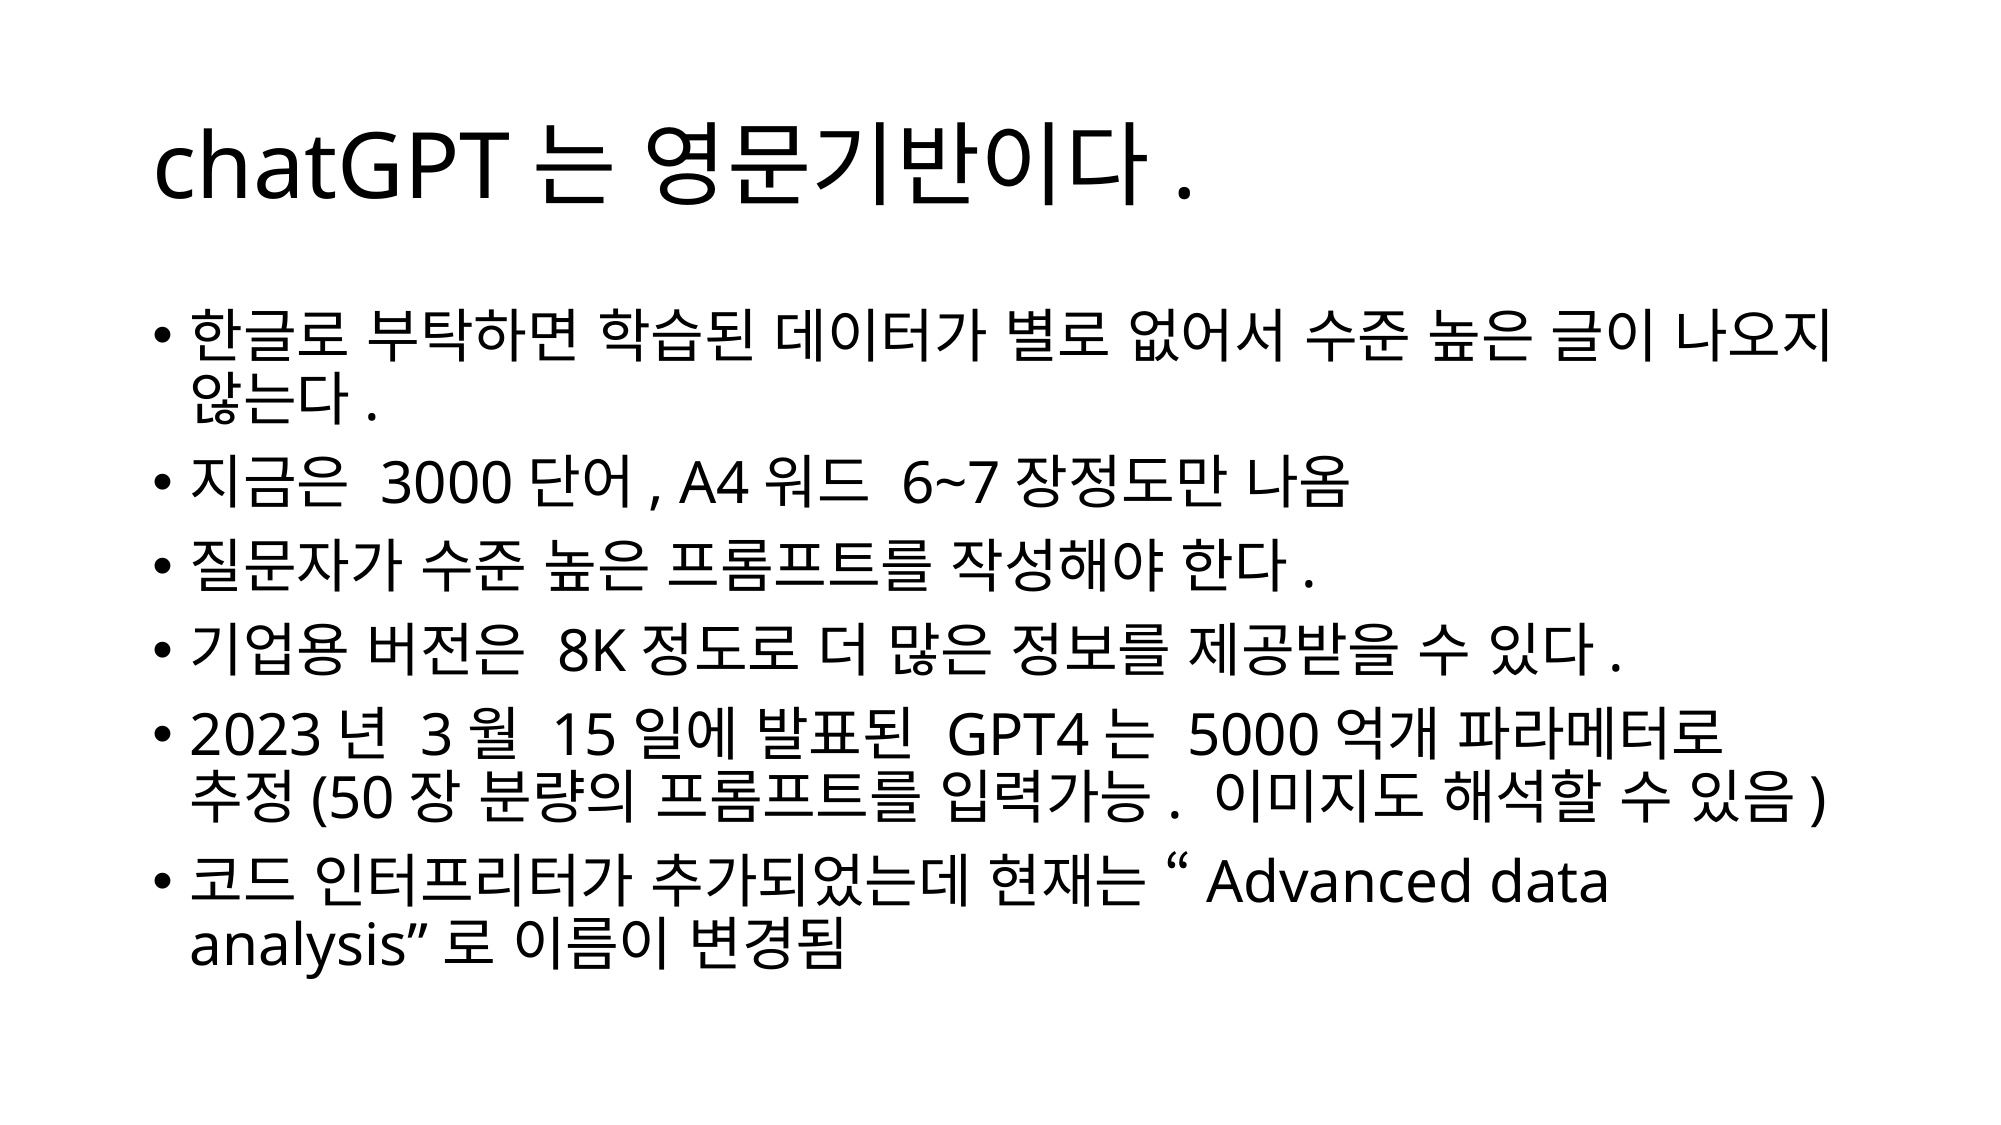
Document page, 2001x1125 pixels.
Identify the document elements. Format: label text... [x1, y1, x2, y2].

title chatGPT는 영문기반이다. [137, 59, 1863, 278]
list 한글로 부탁하면 학습된 데이터가 별로 없어서 수준 높은 글이 나오지 않는다. 지금은 3000단어, A4워드 6~7장정도만 나옴 질문자가 수준 높은 프롬프트를 작성해야 한다. 기업용 버전은 8K정도로 더 많은 정보를 제공받을 수 있다. 2023년 3월 15일에 발표된 GPT4는 5000억개 파라메터로 추정(50장 분량의 프롬프트를 입력가능. 이미지도 해석할 수 있음) 코드 인터프리터가 추가되었는데 현재는 “Advanced data analysis”로 이름이 변경됨 [137, 299, 1863, 1014]
